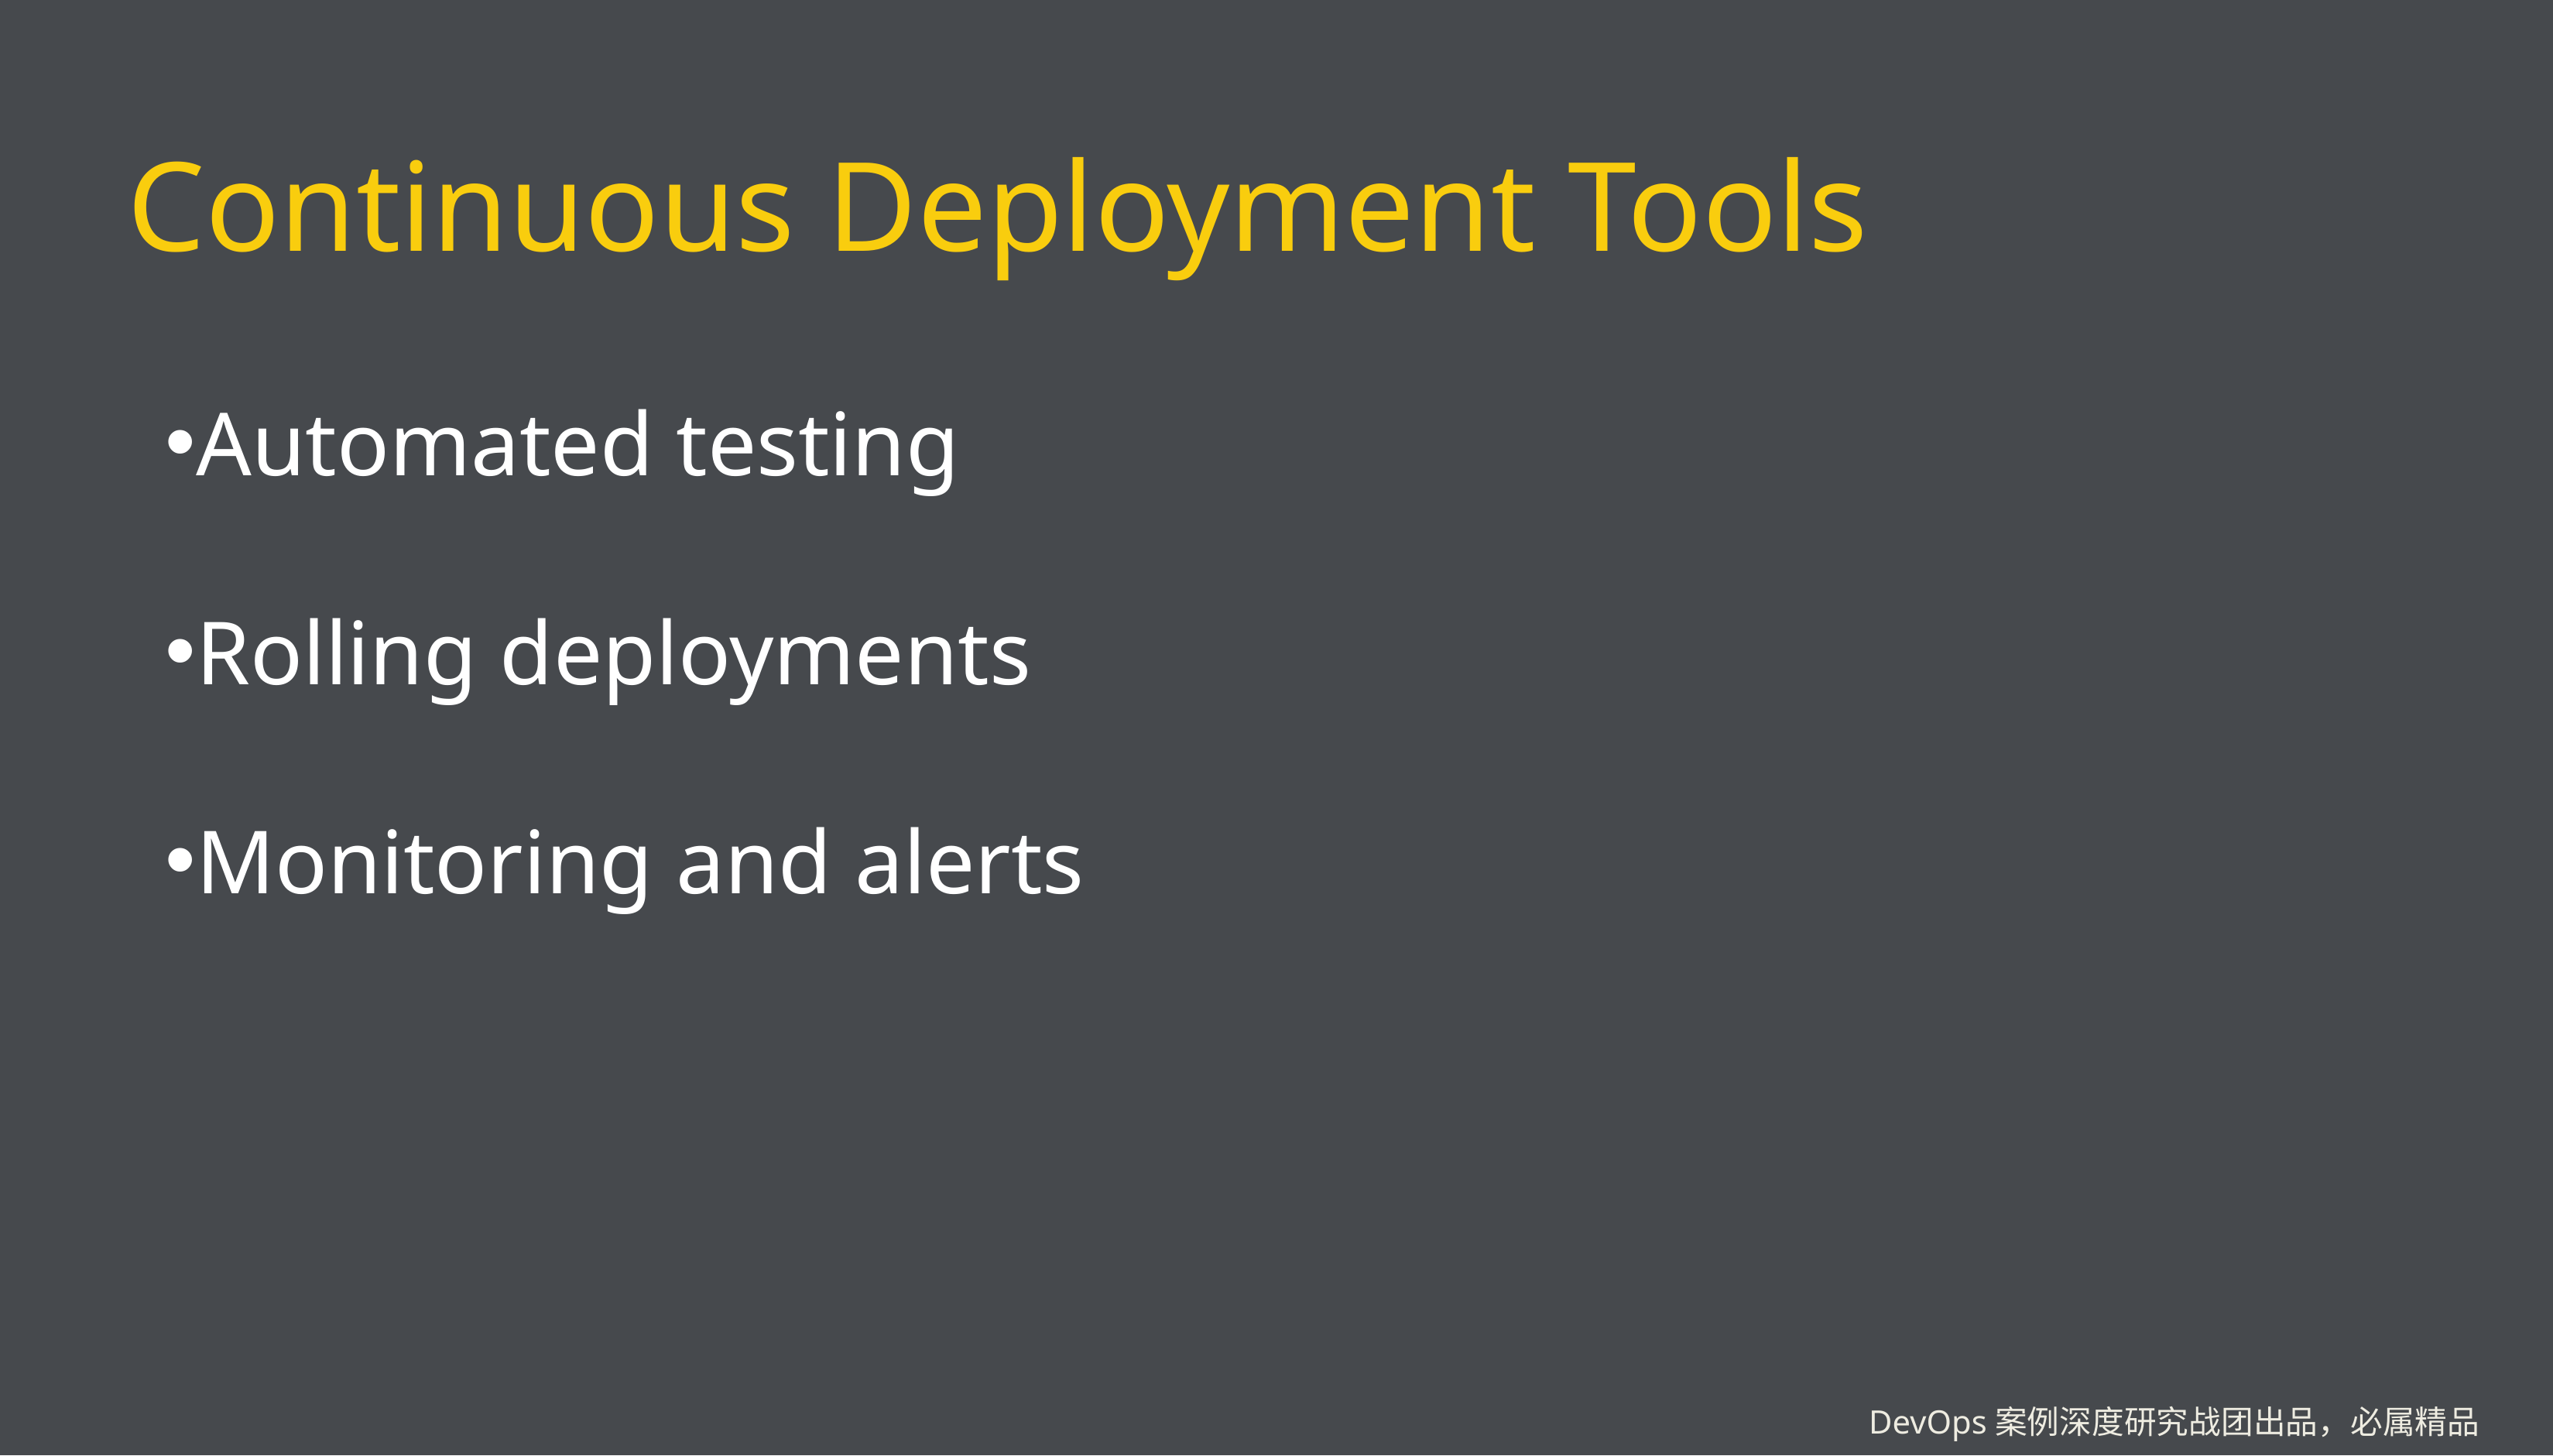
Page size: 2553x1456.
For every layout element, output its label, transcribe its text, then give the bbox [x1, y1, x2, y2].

title Continuous Deployment Tools [127, 128, 2425, 278]
text_box Automated testing Rolling deployments Monitoring and alerts [153, 382, 2380, 1022]
